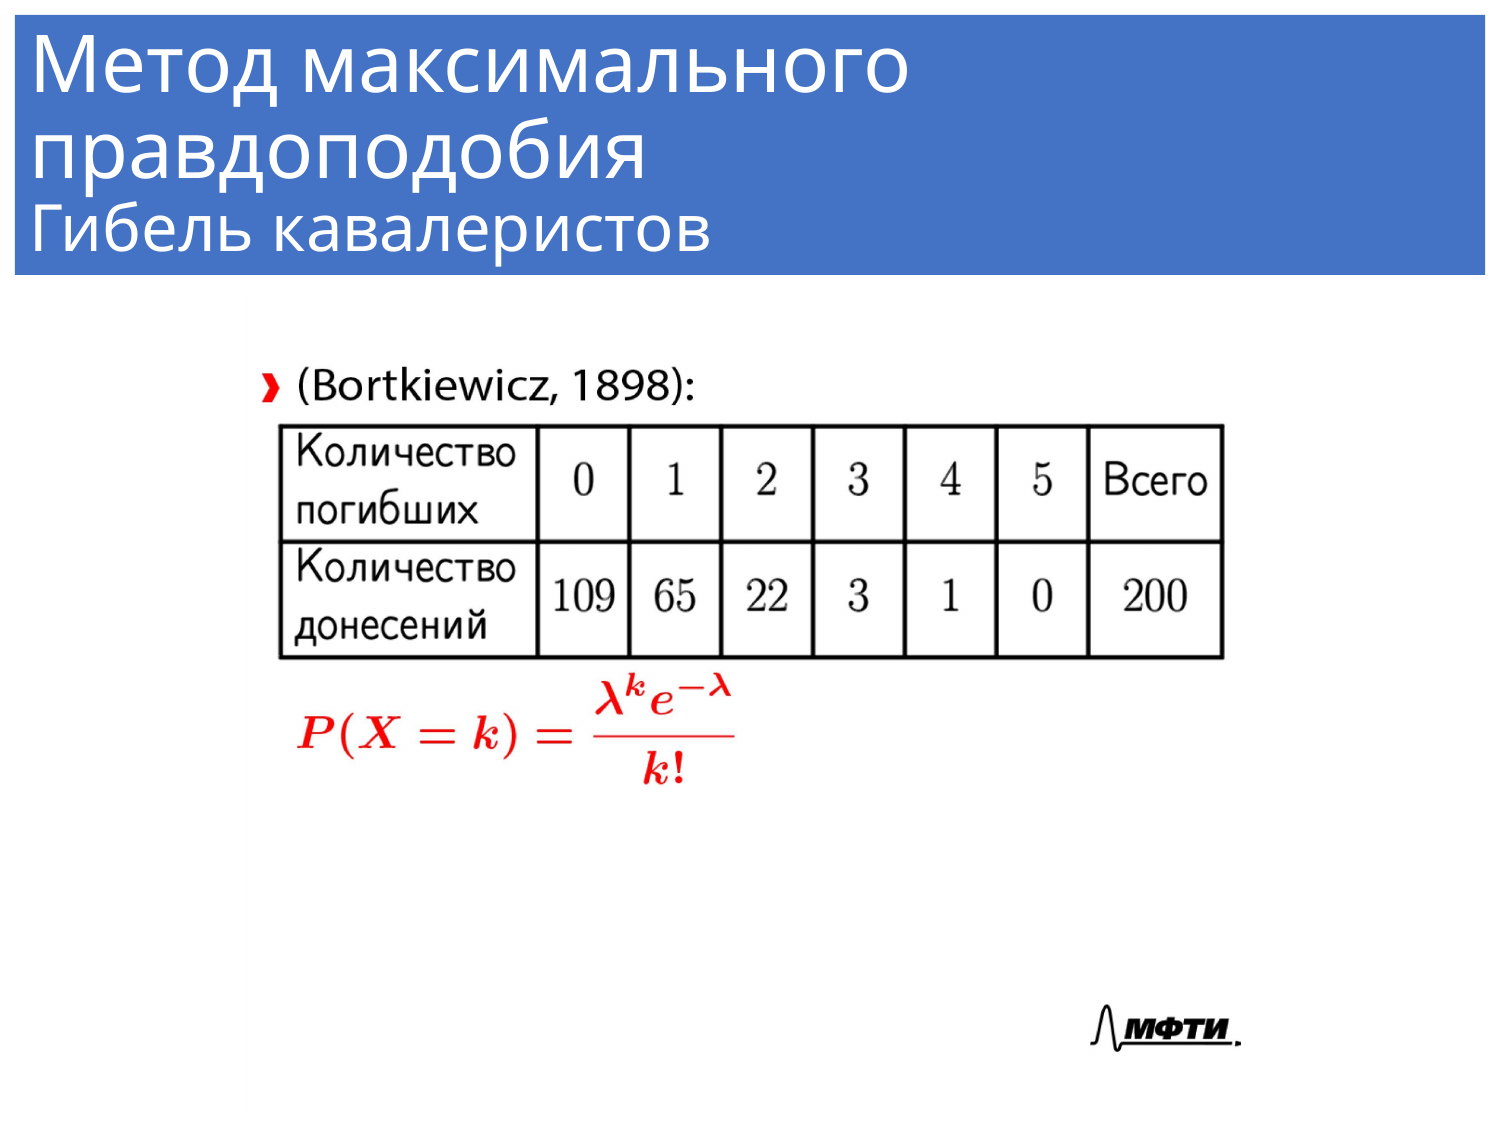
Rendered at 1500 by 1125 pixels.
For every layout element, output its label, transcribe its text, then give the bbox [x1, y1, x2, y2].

picture [242, 295, 1241, 1111]
title Метод максимального правдоподобия Гибель кавалеристов [14, 14, 1486, 275]
